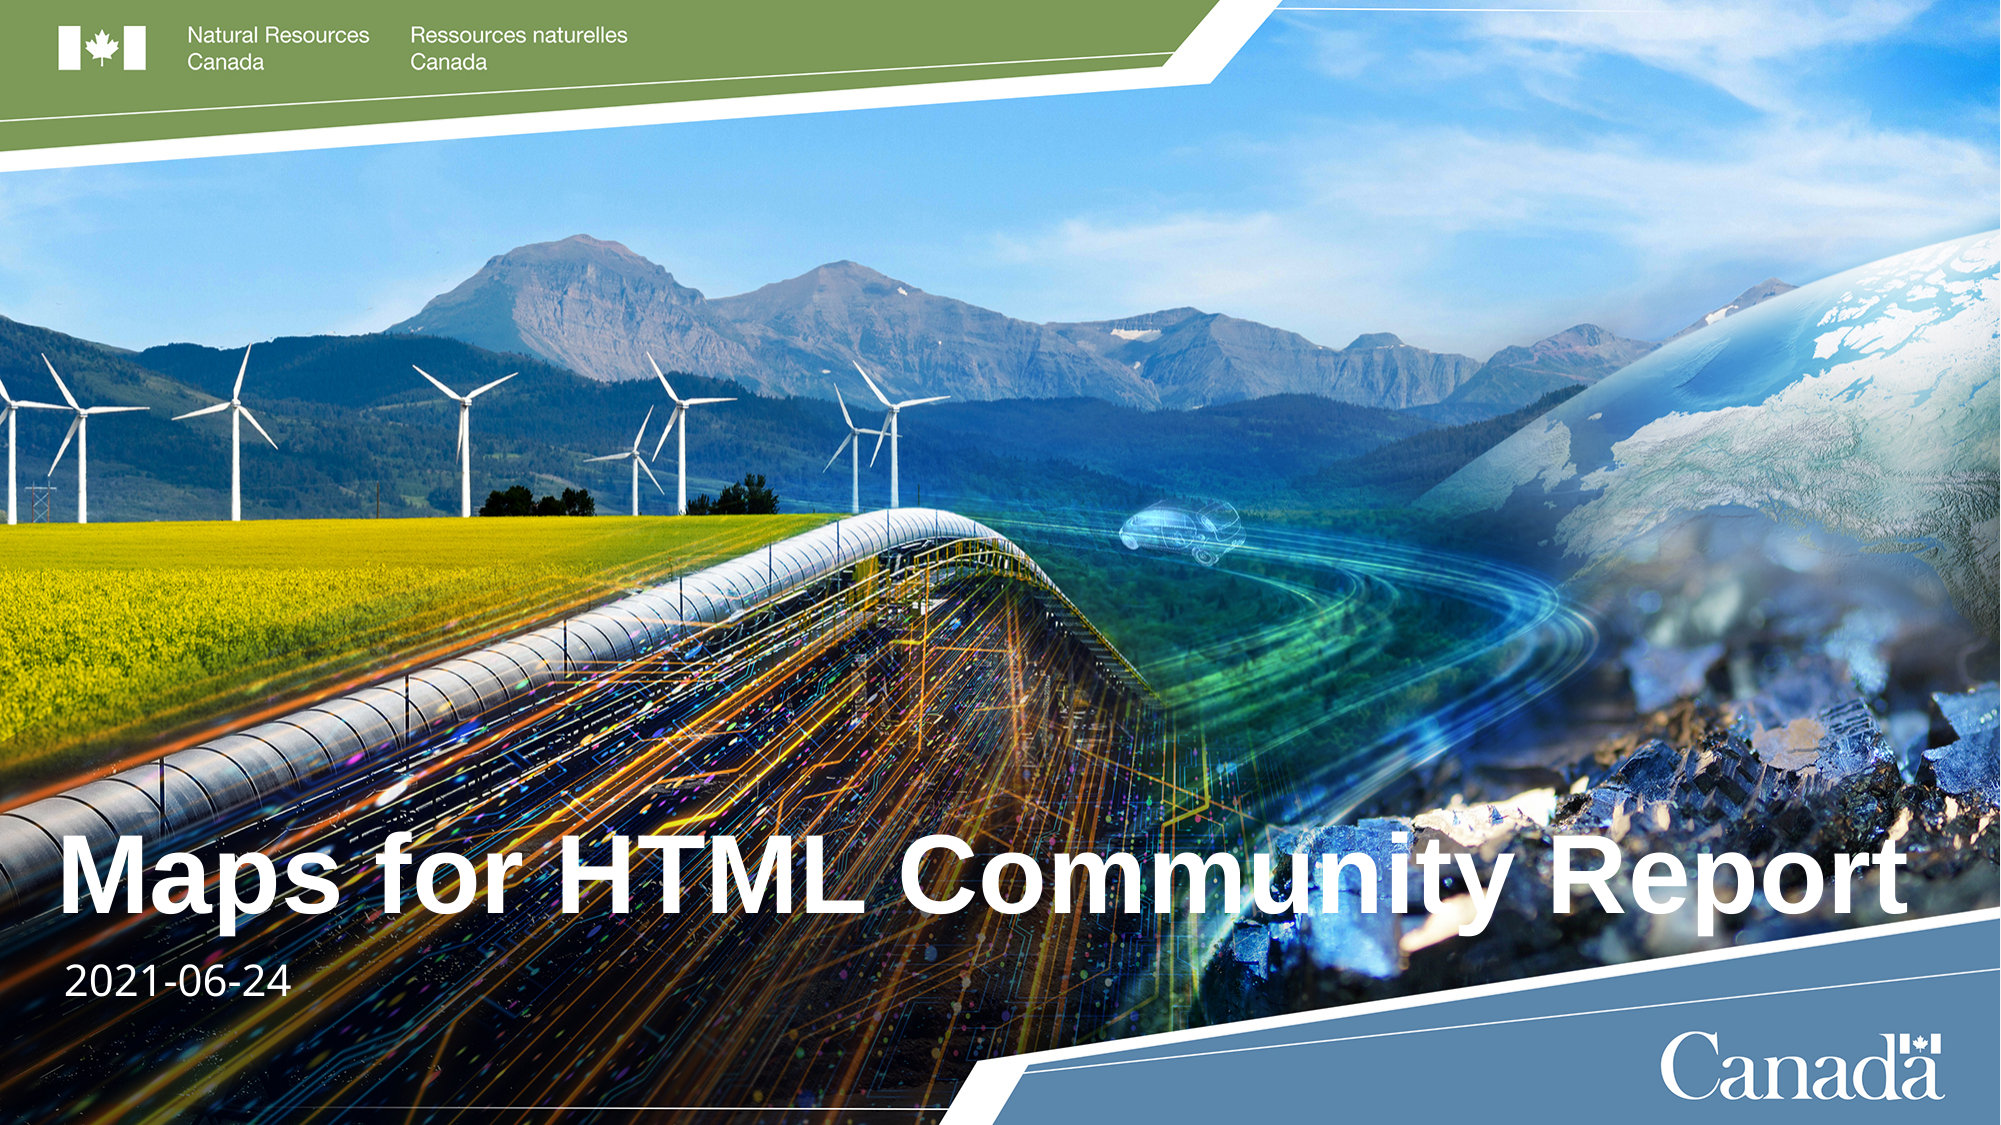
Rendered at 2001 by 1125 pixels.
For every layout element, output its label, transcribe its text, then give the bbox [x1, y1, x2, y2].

picture [0, 0, 2001, 1125]
title Maps for HTML Community Report [55, 697, 1928, 938]
list 2021-06-24 [55, 936, 1724, 1022]
